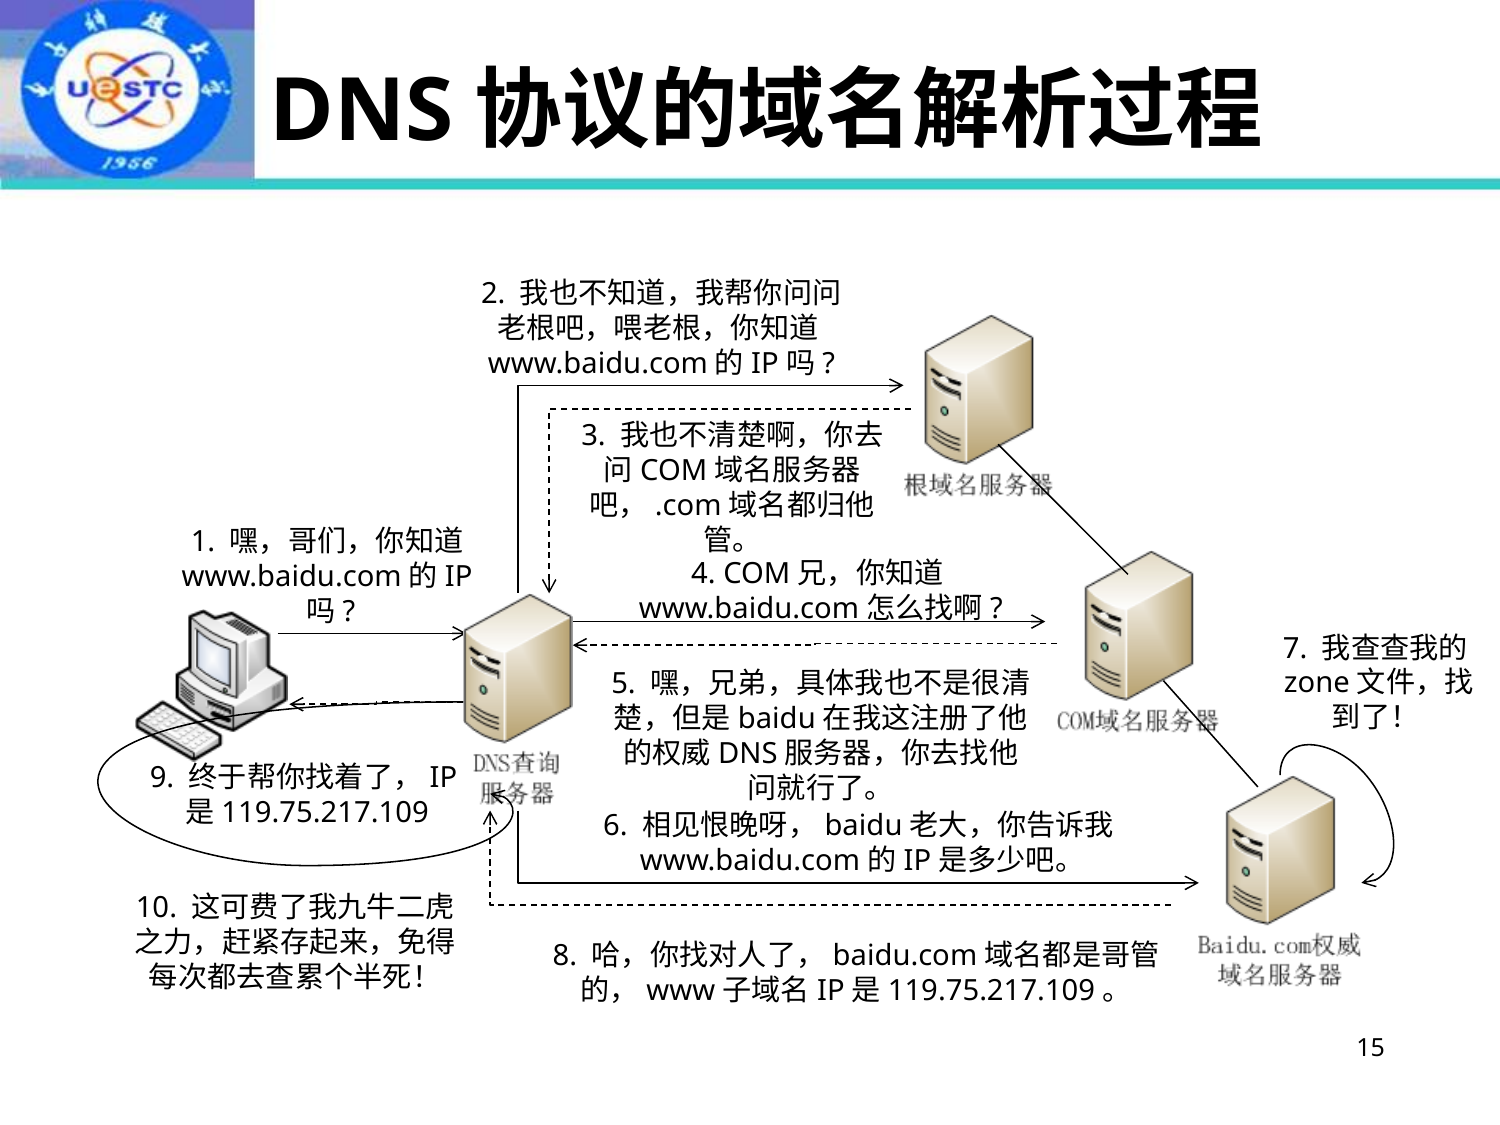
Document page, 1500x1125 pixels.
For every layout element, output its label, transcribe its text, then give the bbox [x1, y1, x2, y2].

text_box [517, 798, 1200, 885]
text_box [548, 408, 912, 594]
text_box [111, 701, 491, 1003]
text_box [454, 266, 904, 594]
picture [0, 0, 1500, 1125]
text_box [147, 514, 458, 634]
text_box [1257, 621, 1500, 884]
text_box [997, 444, 1129, 575]
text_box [489, 810, 1188, 1015]
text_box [572, 547, 1046, 634]
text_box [1163, 680, 1252, 788]
slide_number 15 [1074, 1024, 1401, 1103]
title DNS协议的域名解析过程 [254, 42, 1500, 166]
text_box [572, 643, 1058, 797]
